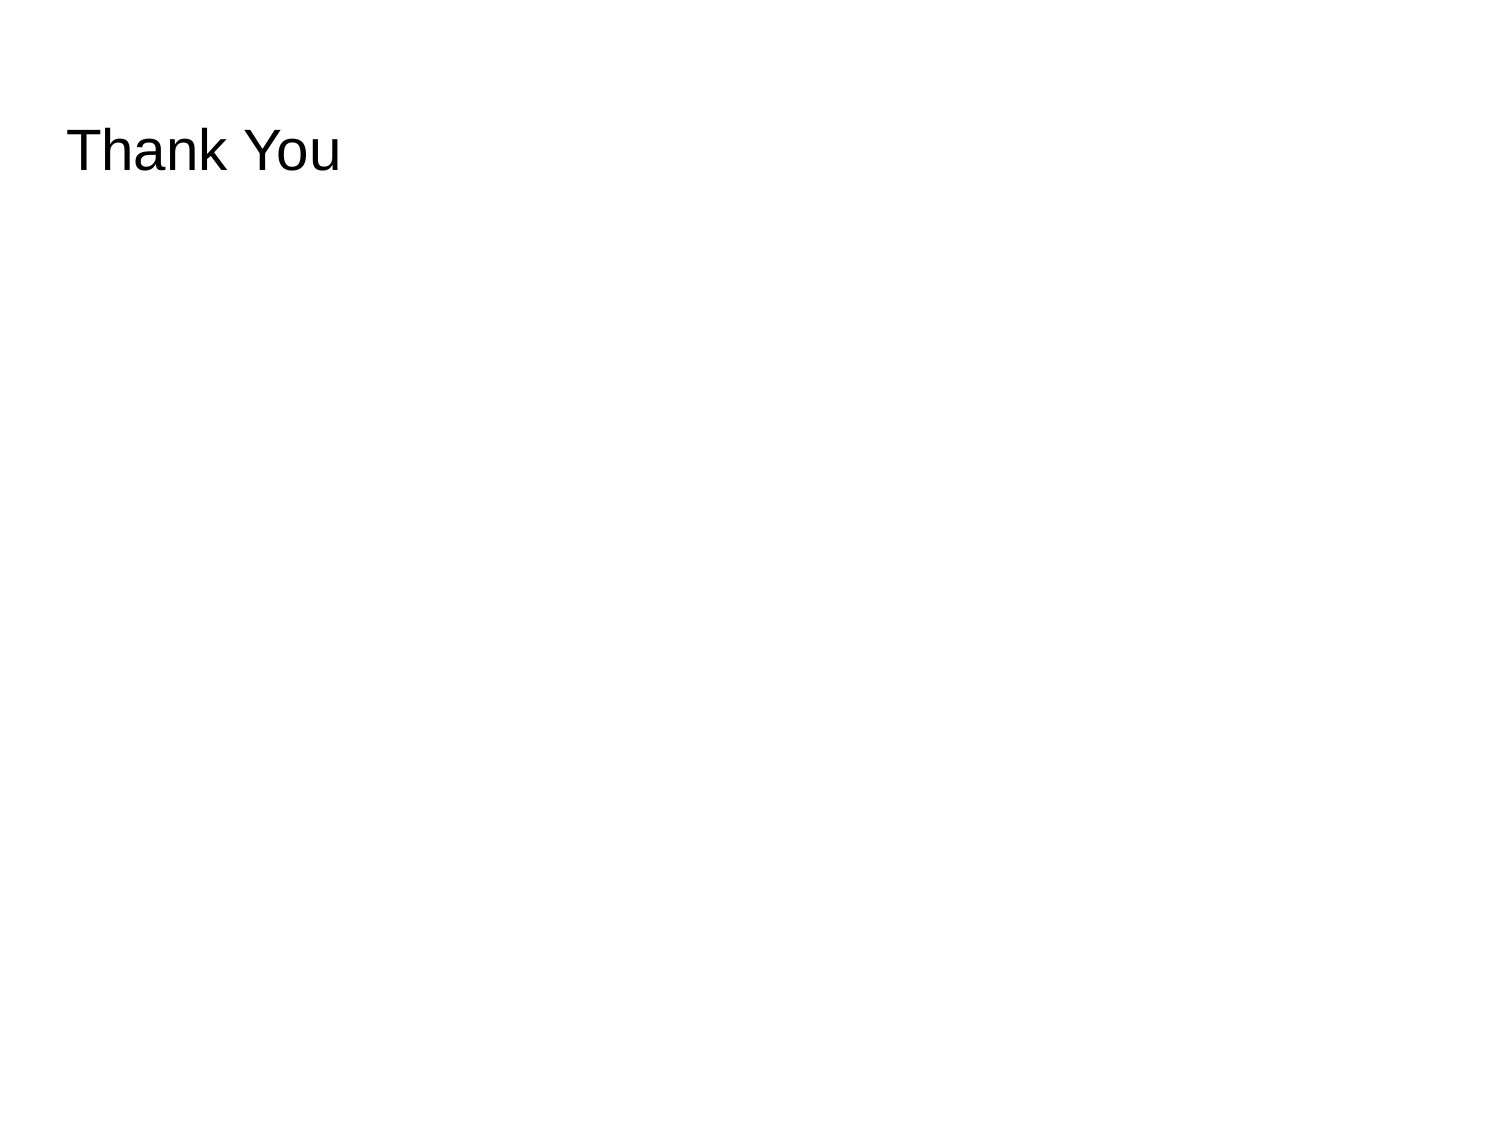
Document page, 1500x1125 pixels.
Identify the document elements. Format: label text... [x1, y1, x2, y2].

title Thank You [51, 97, 1449, 223]
